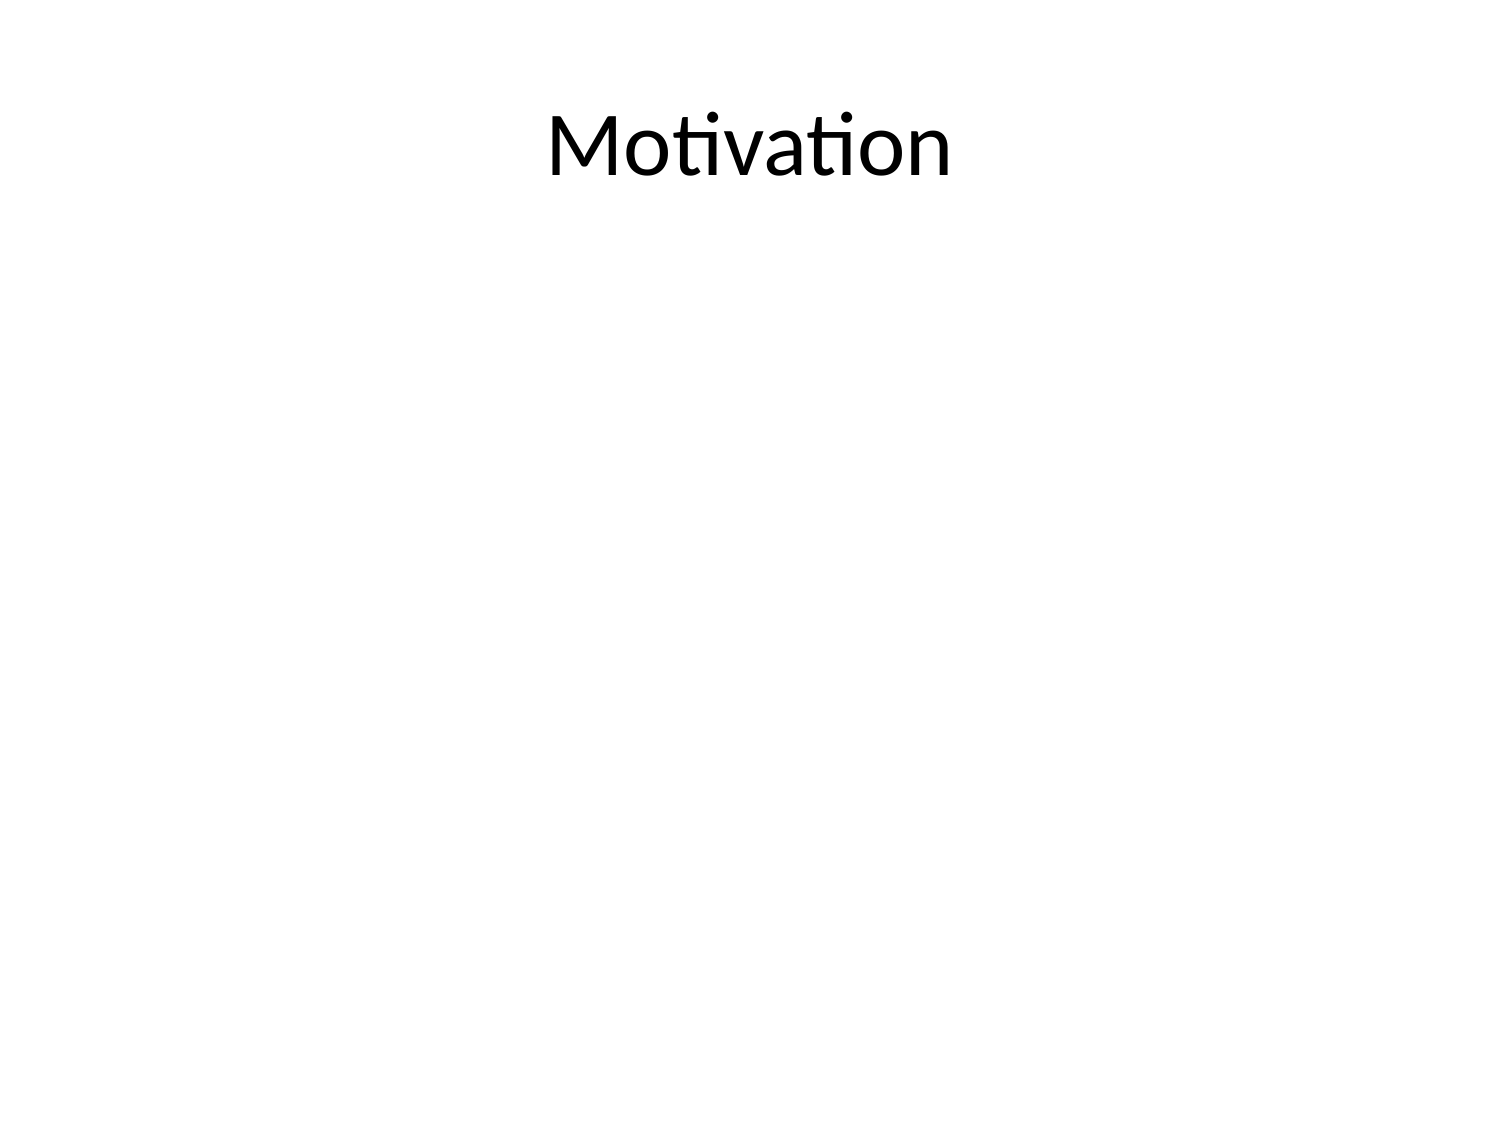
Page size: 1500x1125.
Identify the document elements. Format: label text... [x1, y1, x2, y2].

title Motivation [75, 45, 1425, 233]
